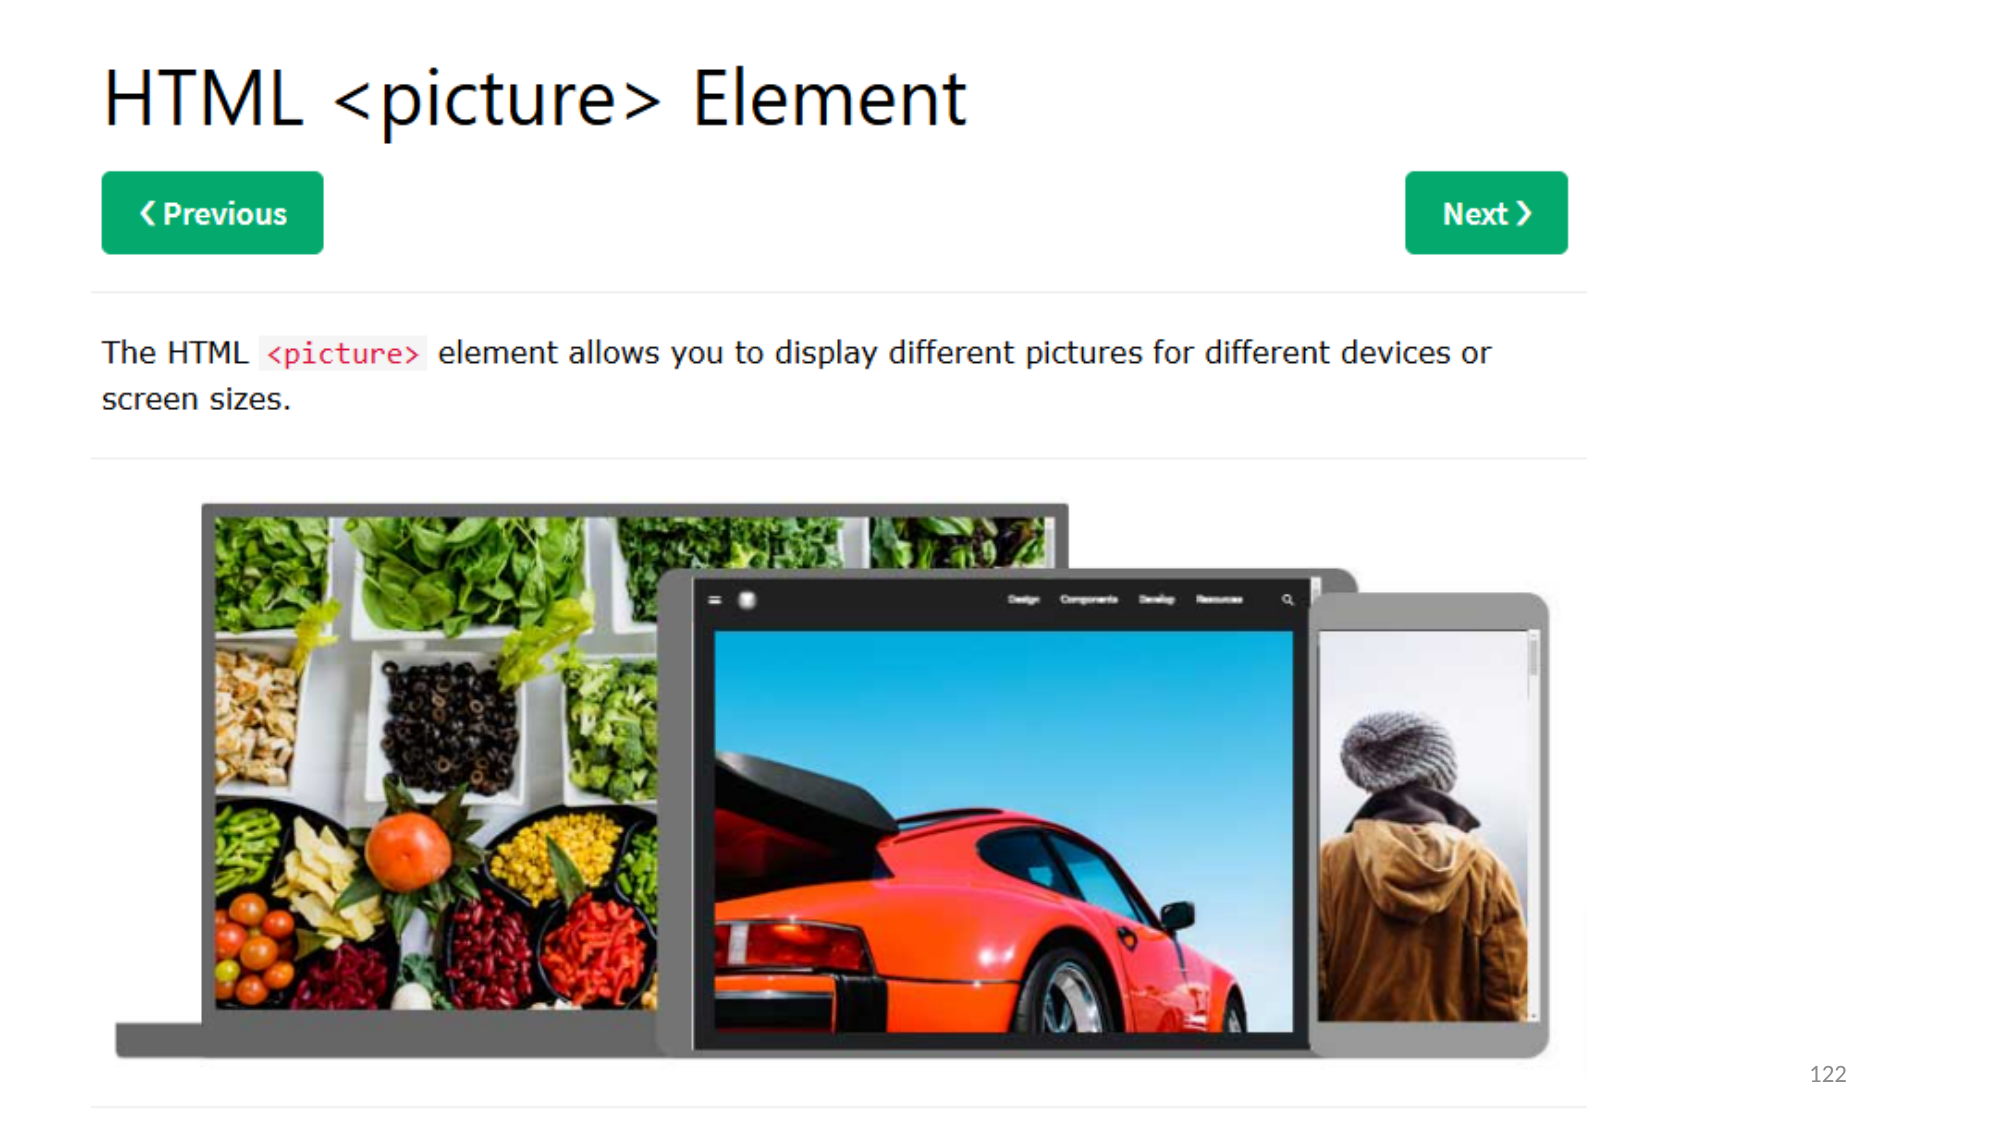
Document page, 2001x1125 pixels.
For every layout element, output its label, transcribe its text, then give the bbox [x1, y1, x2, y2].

picture [91, 46, 1587, 1125]
slide_number 122 [1587, 1042, 1863, 1103]
